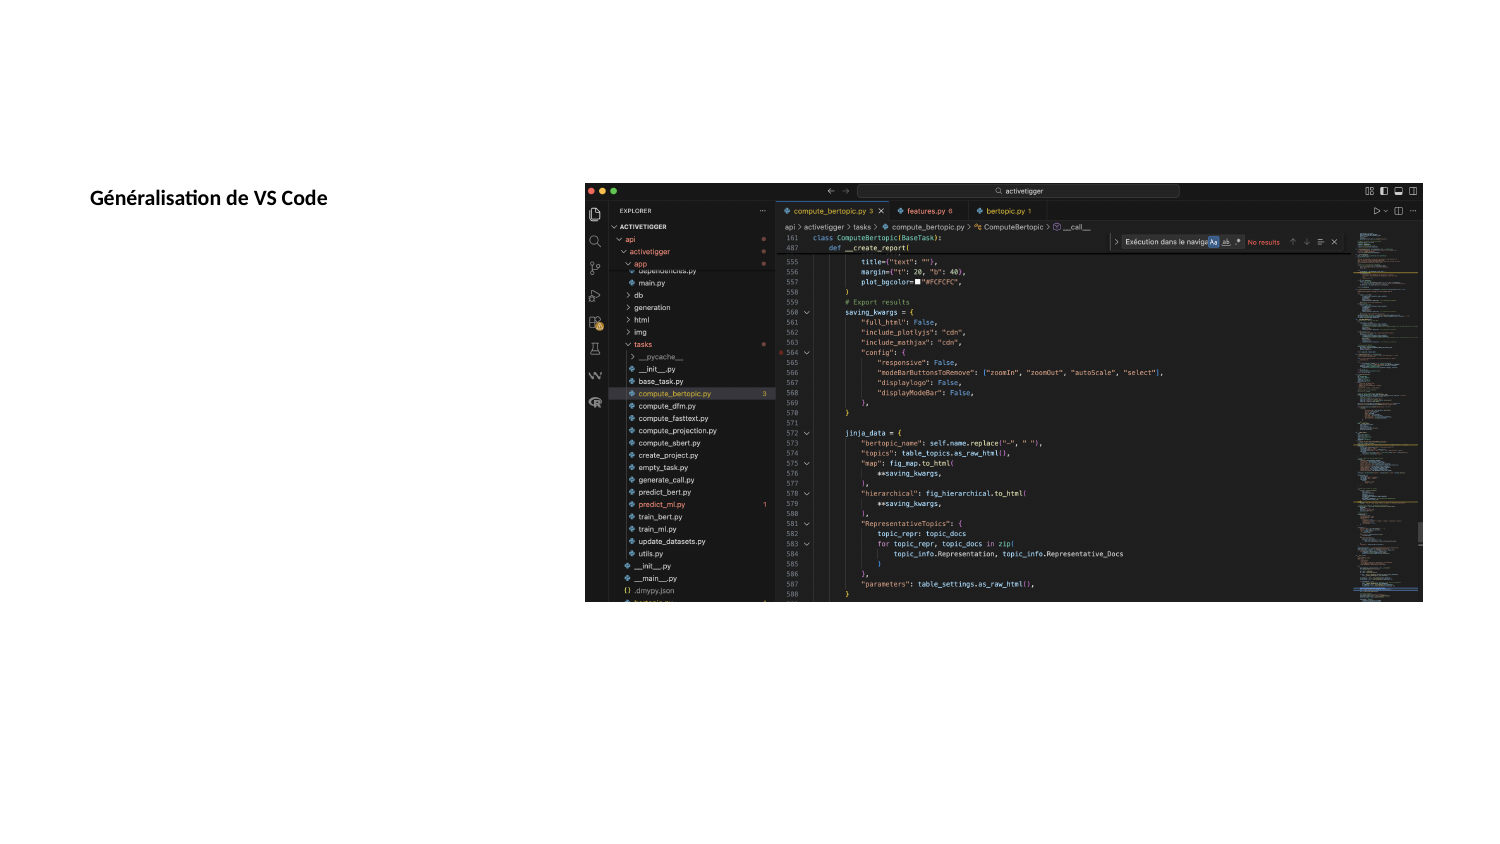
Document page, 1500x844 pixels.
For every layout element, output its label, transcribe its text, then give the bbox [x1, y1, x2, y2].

picture [585, 183, 1424, 603]
list Généralisation de VS Code [75, 176, 569, 754]
